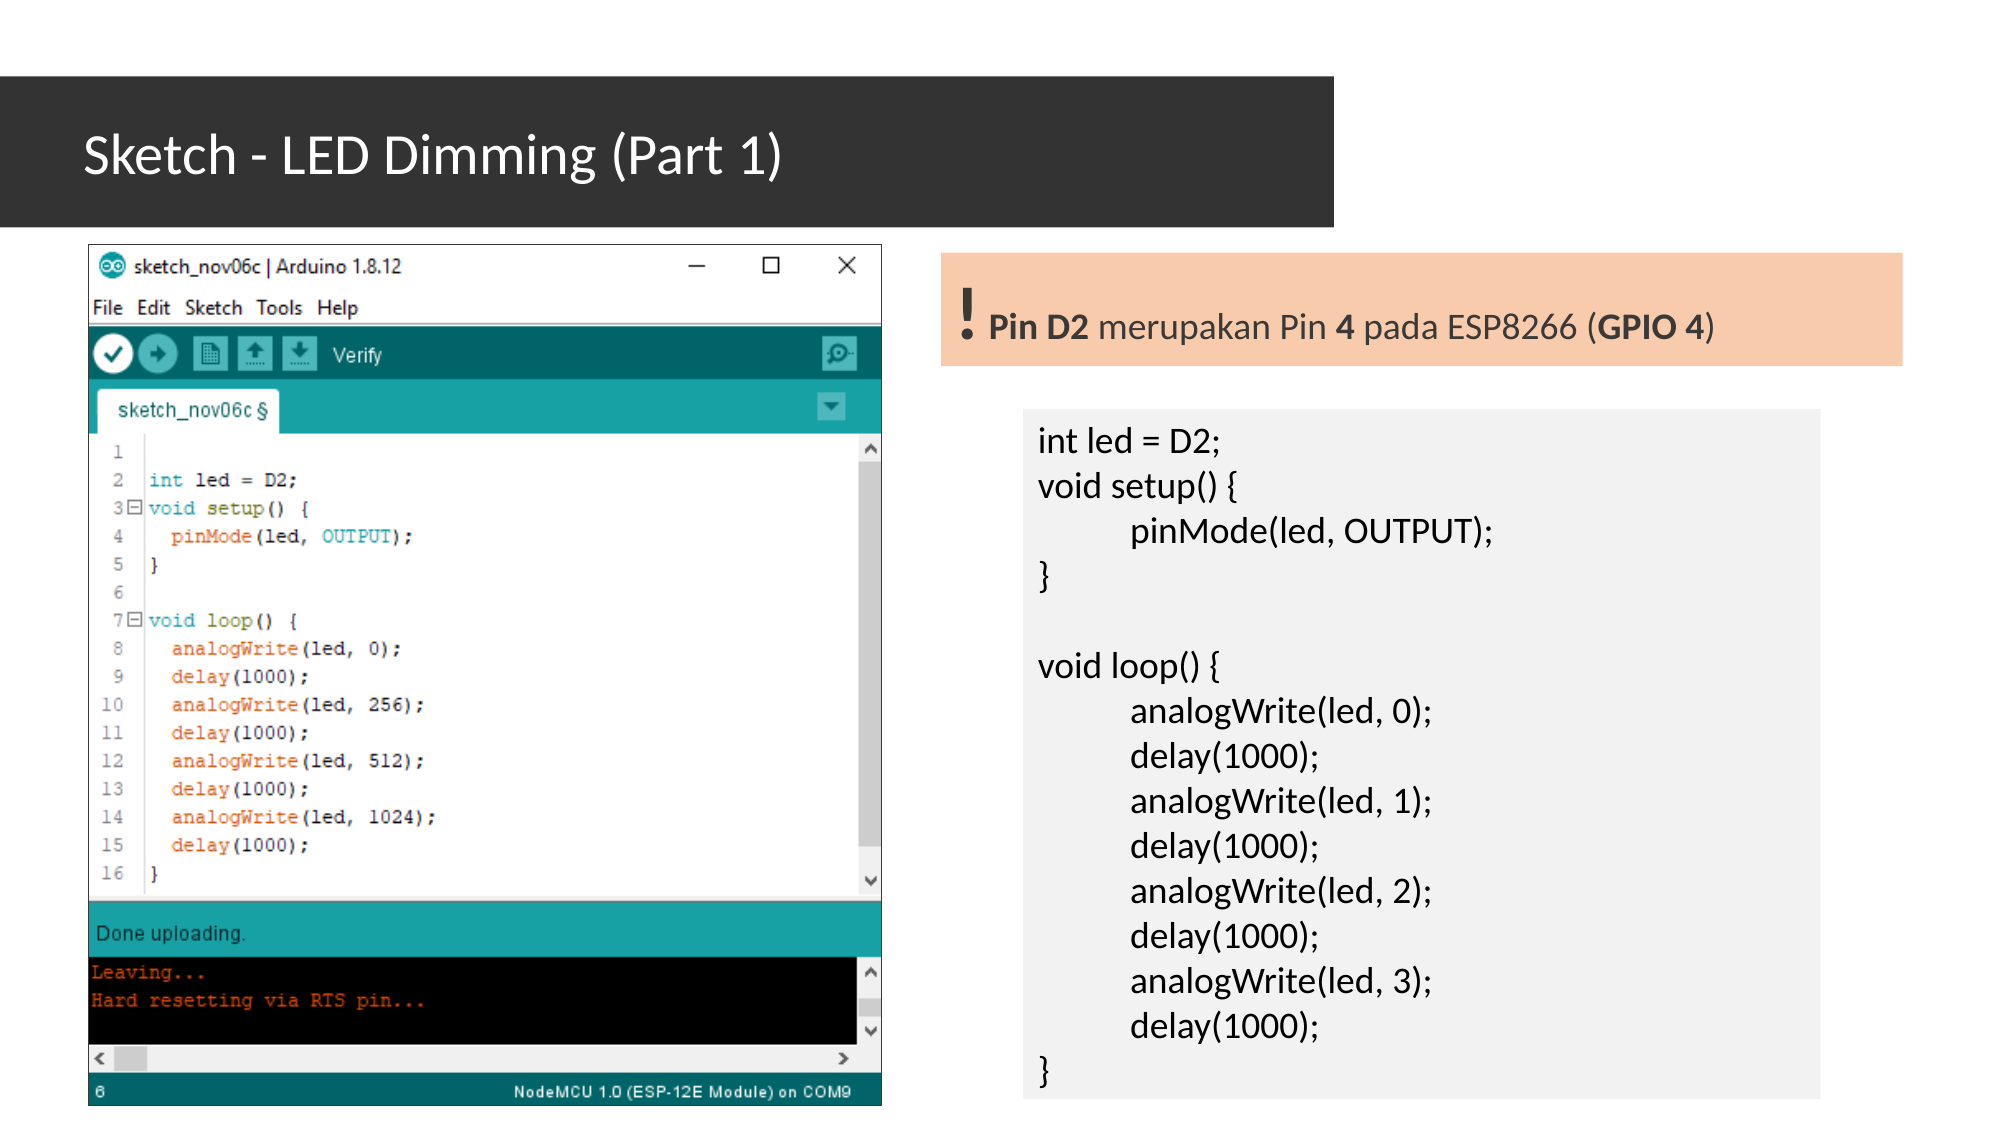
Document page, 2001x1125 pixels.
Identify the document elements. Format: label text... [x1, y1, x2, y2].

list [88, 244, 882, 1106]
text_box Sketch - LED Dimming (Part 1) [68, 109, 801, 194]
text_box [0, 75, 1335, 228]
text_box ! Pin D2 merupakan Pin 4 pada ESP8266 (GPIO 4) [940, 252, 1904, 367]
text_box int led = D2; void setup() { pinMode(led, OUTPUT); } void loop() { analogWrite(led, 0); delay(1000); analogWrite(led, 1); delay(1000); analogWrite(led, 2); delay(1000); analogWrite(led, 3); delay(1000); } [1023, 409, 1821, 1099]
